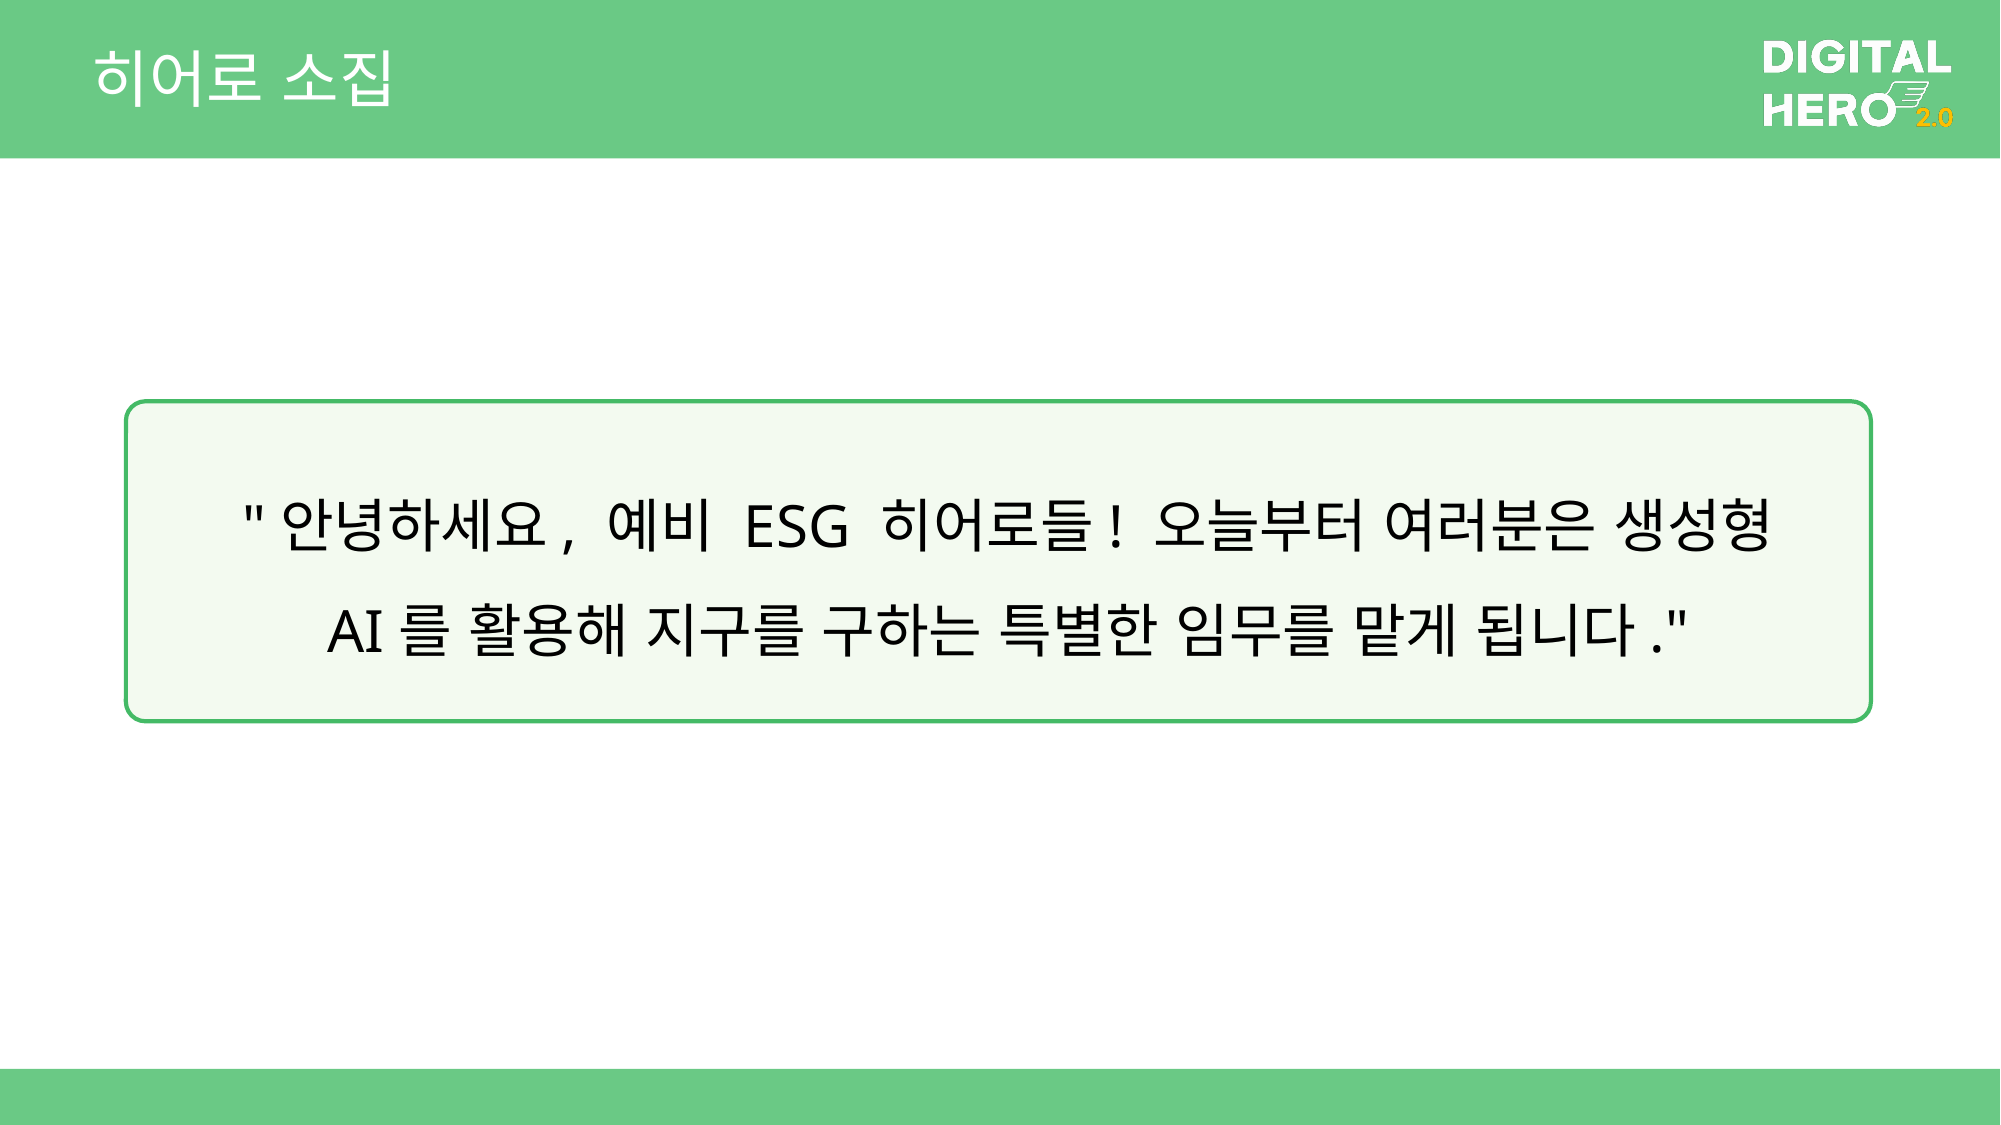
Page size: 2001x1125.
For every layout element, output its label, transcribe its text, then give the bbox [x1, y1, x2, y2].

text_box [123, 399, 1874, 724]
picture [1754, 23, 1967, 146]
text_box "안녕하세요, 예비 ESG 히어로들! 오늘부터 여러분은 생성형 AI를 활용해 지구를 구하는 특별한 임무를 맡게 됩니다." [220, 446, 1797, 672]
title 히어로 소집 [76, 33, 1802, 132]
